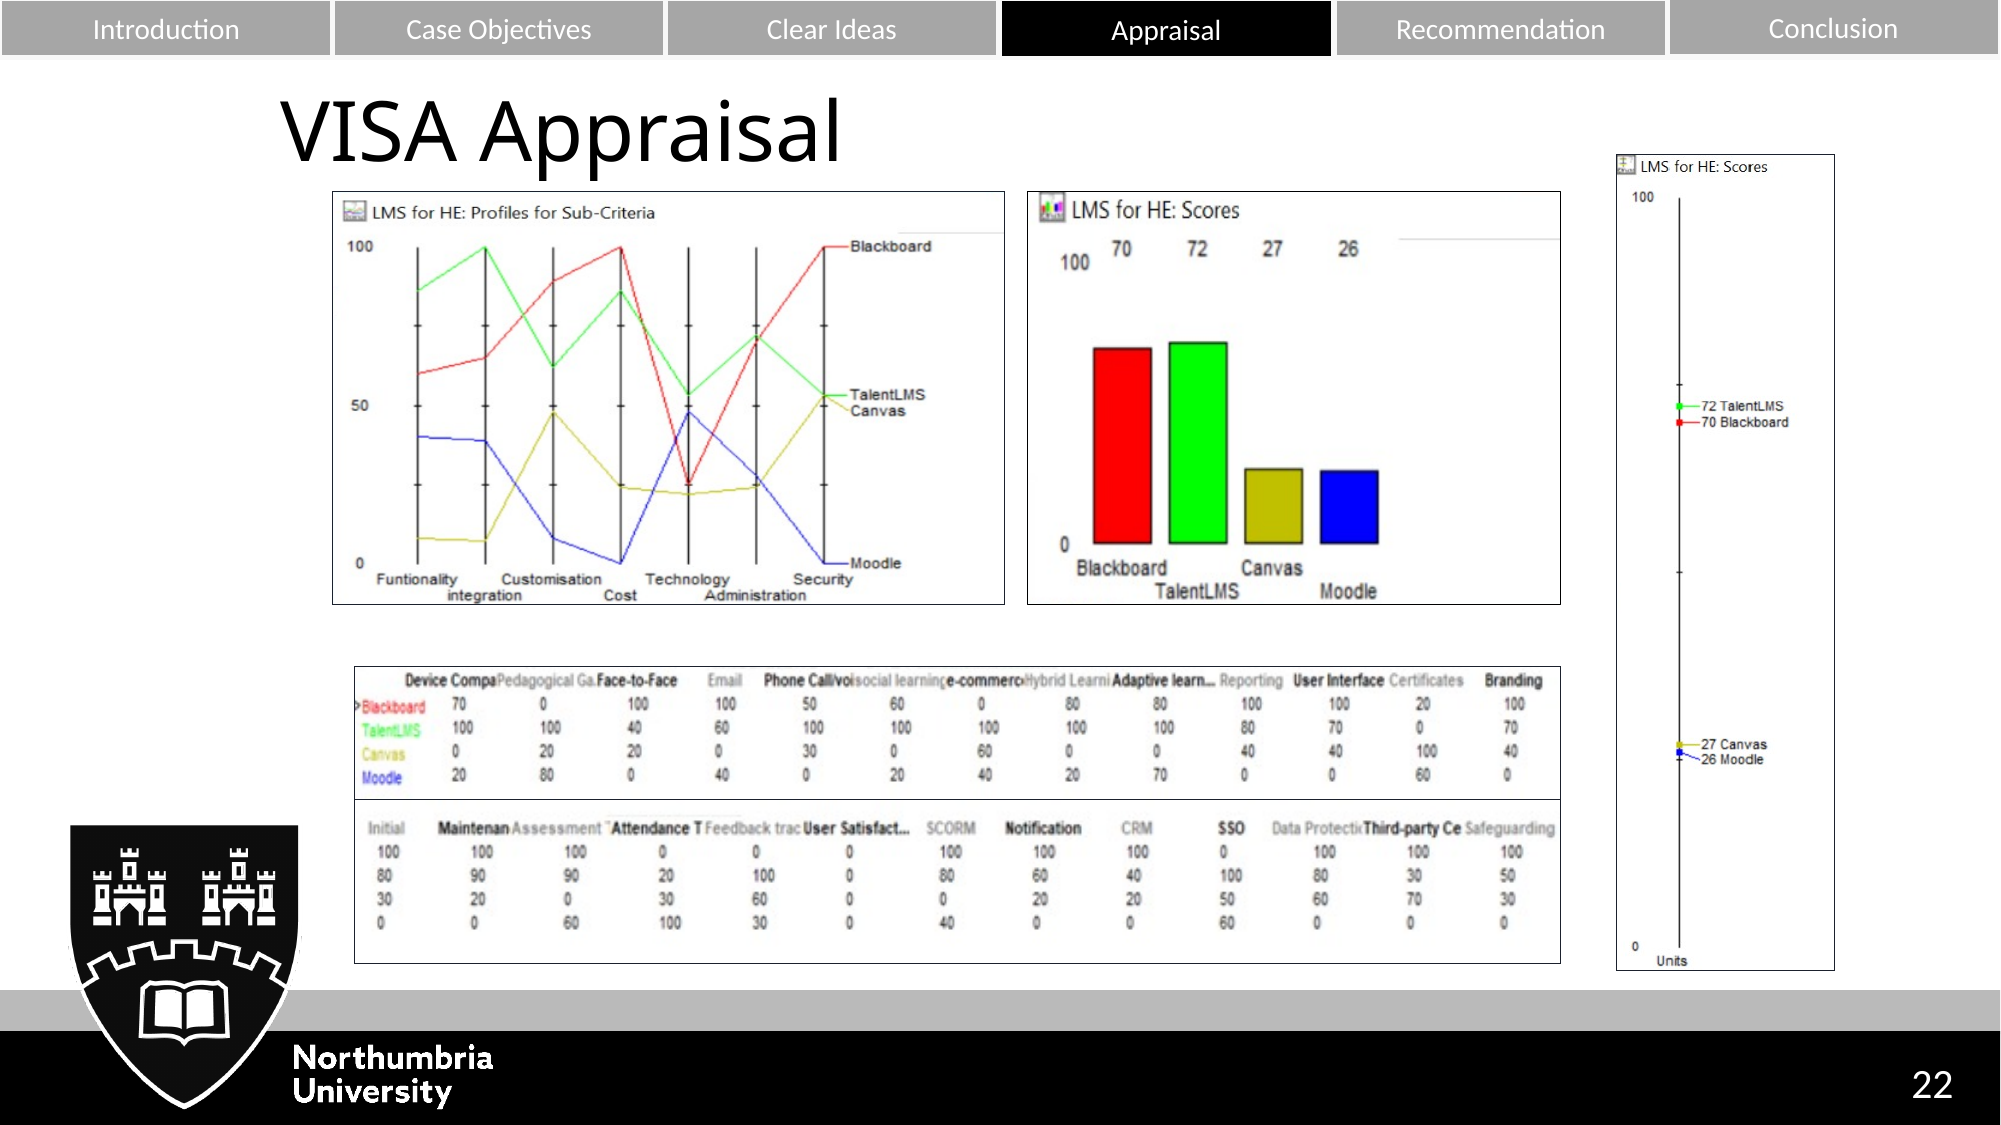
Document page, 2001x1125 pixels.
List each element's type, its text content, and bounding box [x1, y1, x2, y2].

text_box Introduction [0, 0, 332, 58]
slide_number 22 [1518, 1052, 1969, 1112]
picture [332, 191, 1005, 605]
picture [66, 821, 493, 1112]
picture [1027, 191, 1560, 605]
picture [1616, 154, 1835, 971]
text_box Clear Ideas [664, 0, 999, 58]
text_box Appraisal [999, 0, 1334, 59]
text_box Conclusion [1666, 0, 2000, 58]
text_box Recommendation [1334, 0, 1666, 58]
text_box VISA Appraisal [265, 70, 1715, 186]
text_box Case Objectives [332, 0, 664, 58]
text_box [354, 666, 1560, 964]
